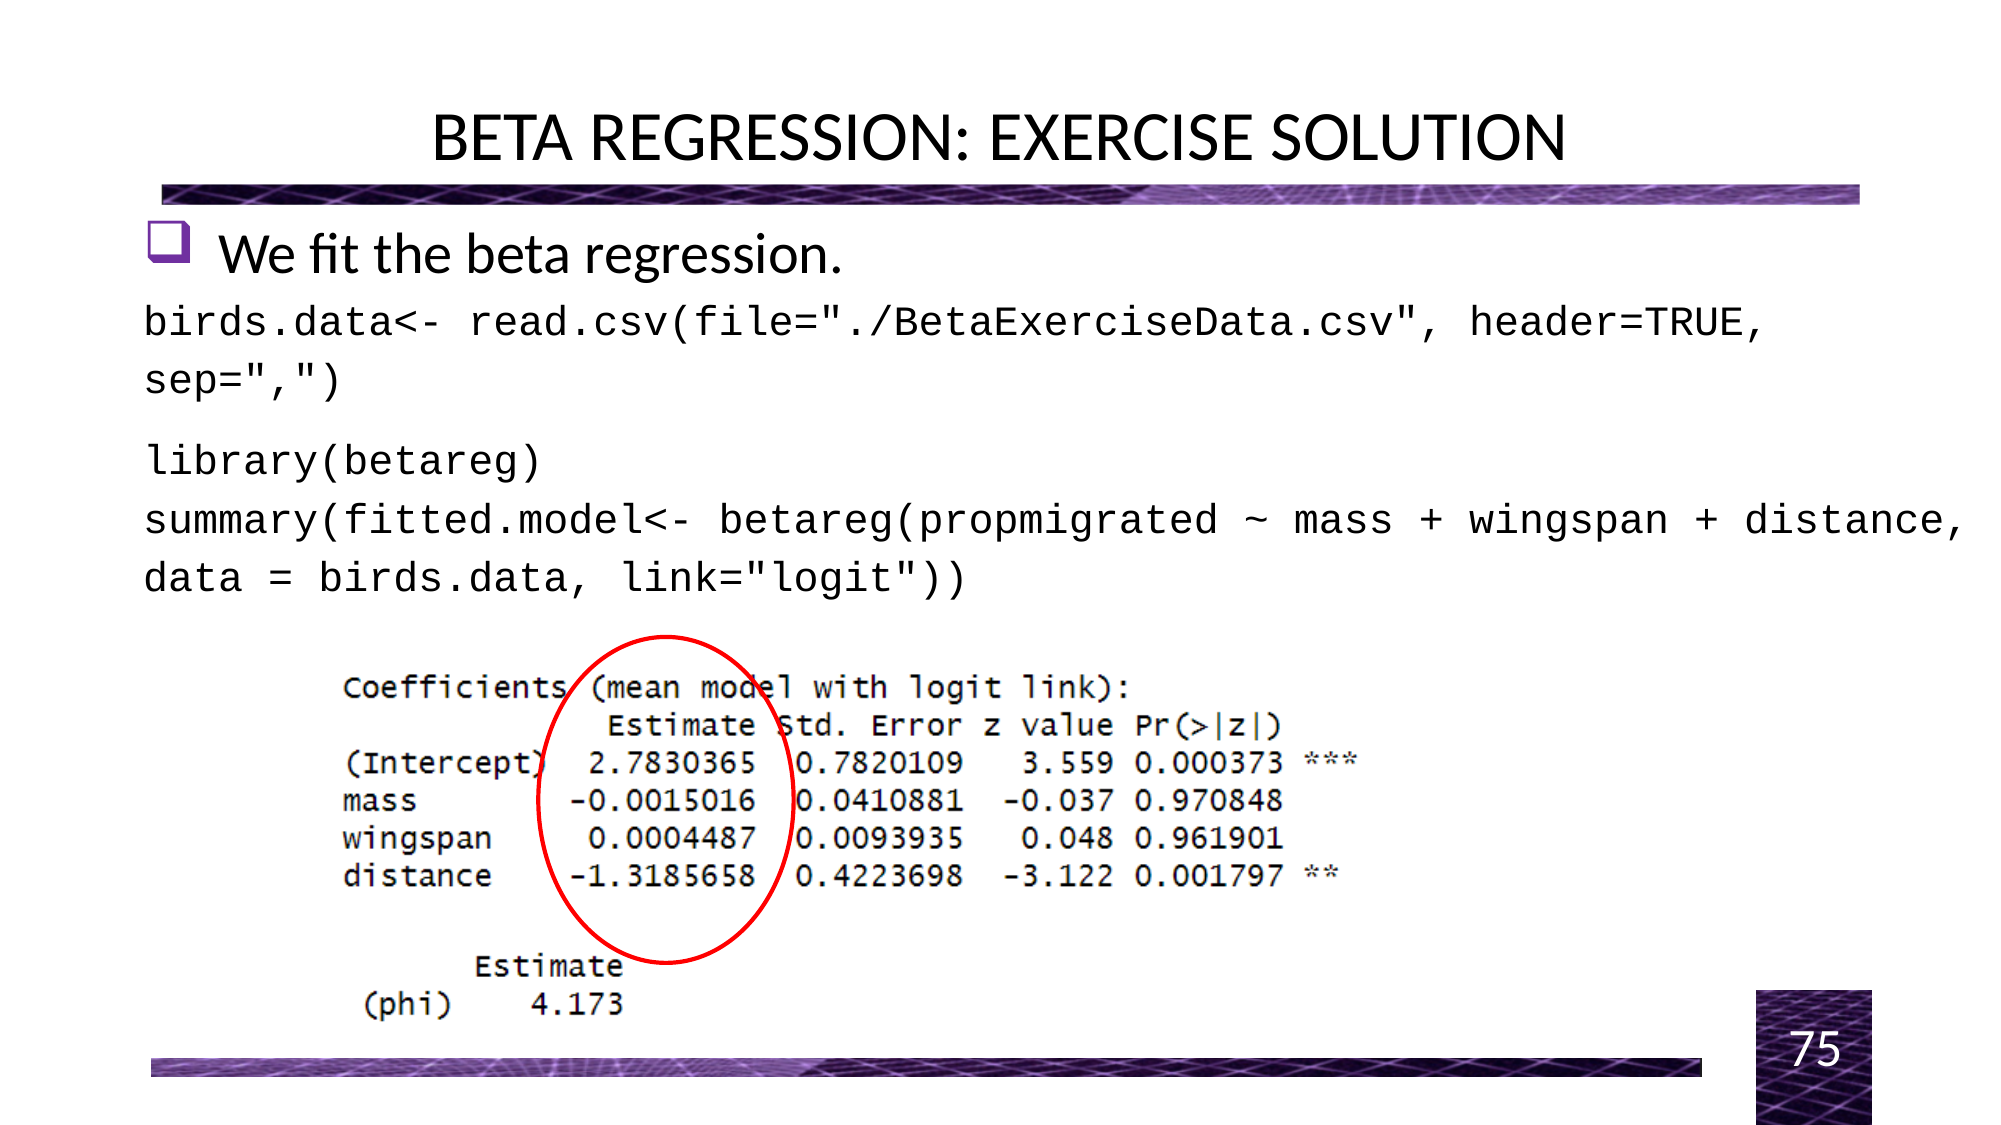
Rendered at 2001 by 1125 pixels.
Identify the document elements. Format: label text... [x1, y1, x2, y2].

text_box [573, 916, 759, 965]
text_box BETA REGRESSION: EXERCISE SOLUTION [136, 66, 1864, 199]
subtitle We fit the beta regression. birds.data<- read.csv(file="./BetaExerciseData.csv", header=TRUE, sep=",") library(betareg) summary(fitted.model<- betareg(propmigrated ~ mass + wingspan + distance, data = birds.data, link="logit")) [128, 207, 2000, 1067]
picture [338, 658, 1367, 907]
picture [161, 184, 1860, 205]
picture [1756, 990, 1872, 1125]
picture [150, 1058, 1702, 1077]
text_box [600, 634, 731, 657]
picture [355, 950, 637, 1031]
